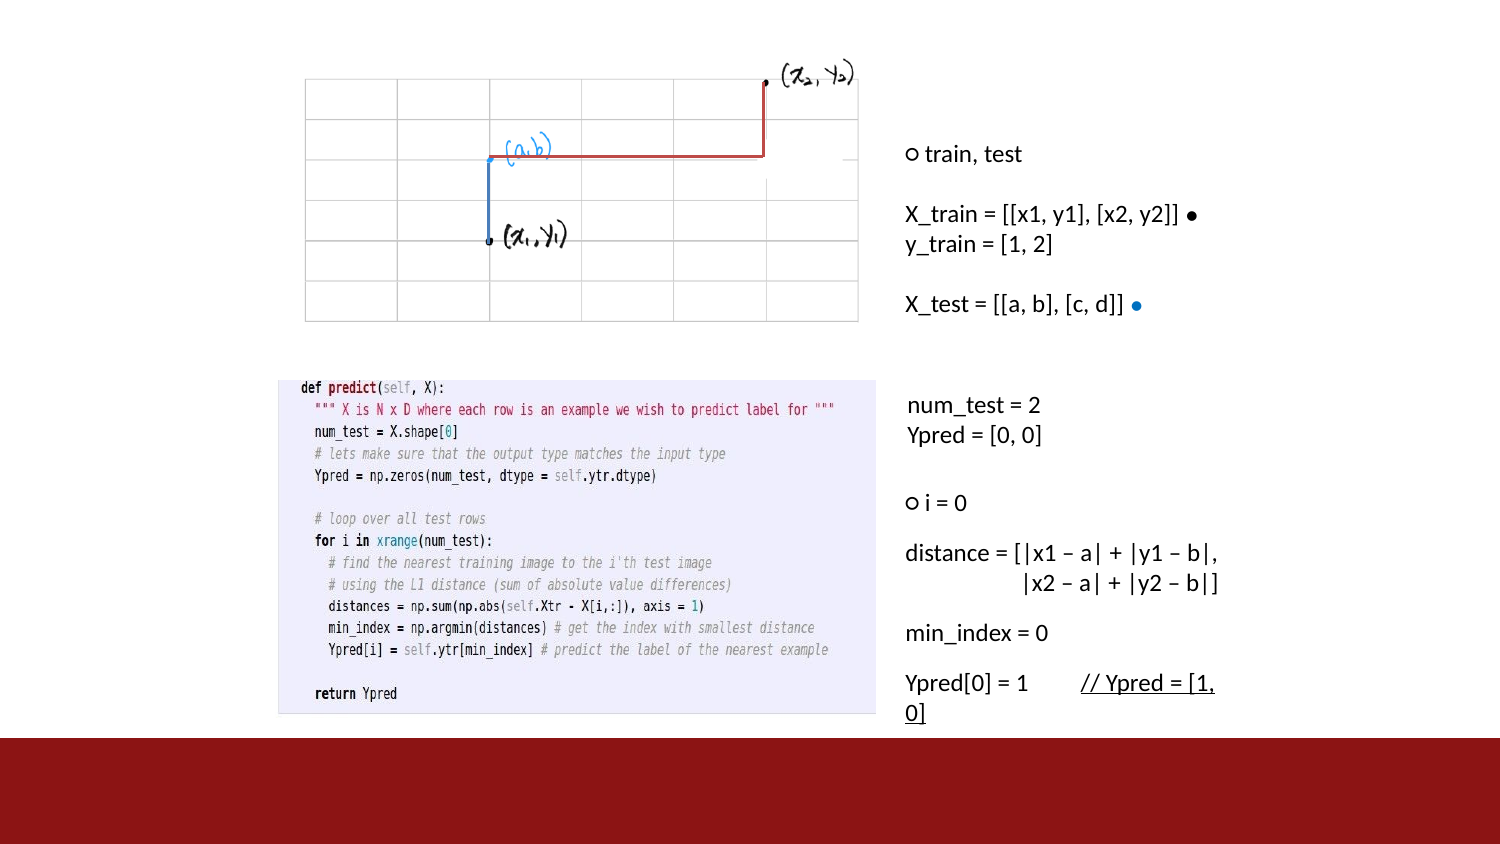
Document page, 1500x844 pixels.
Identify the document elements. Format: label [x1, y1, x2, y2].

text_box [259, 46, 1251, 719]
